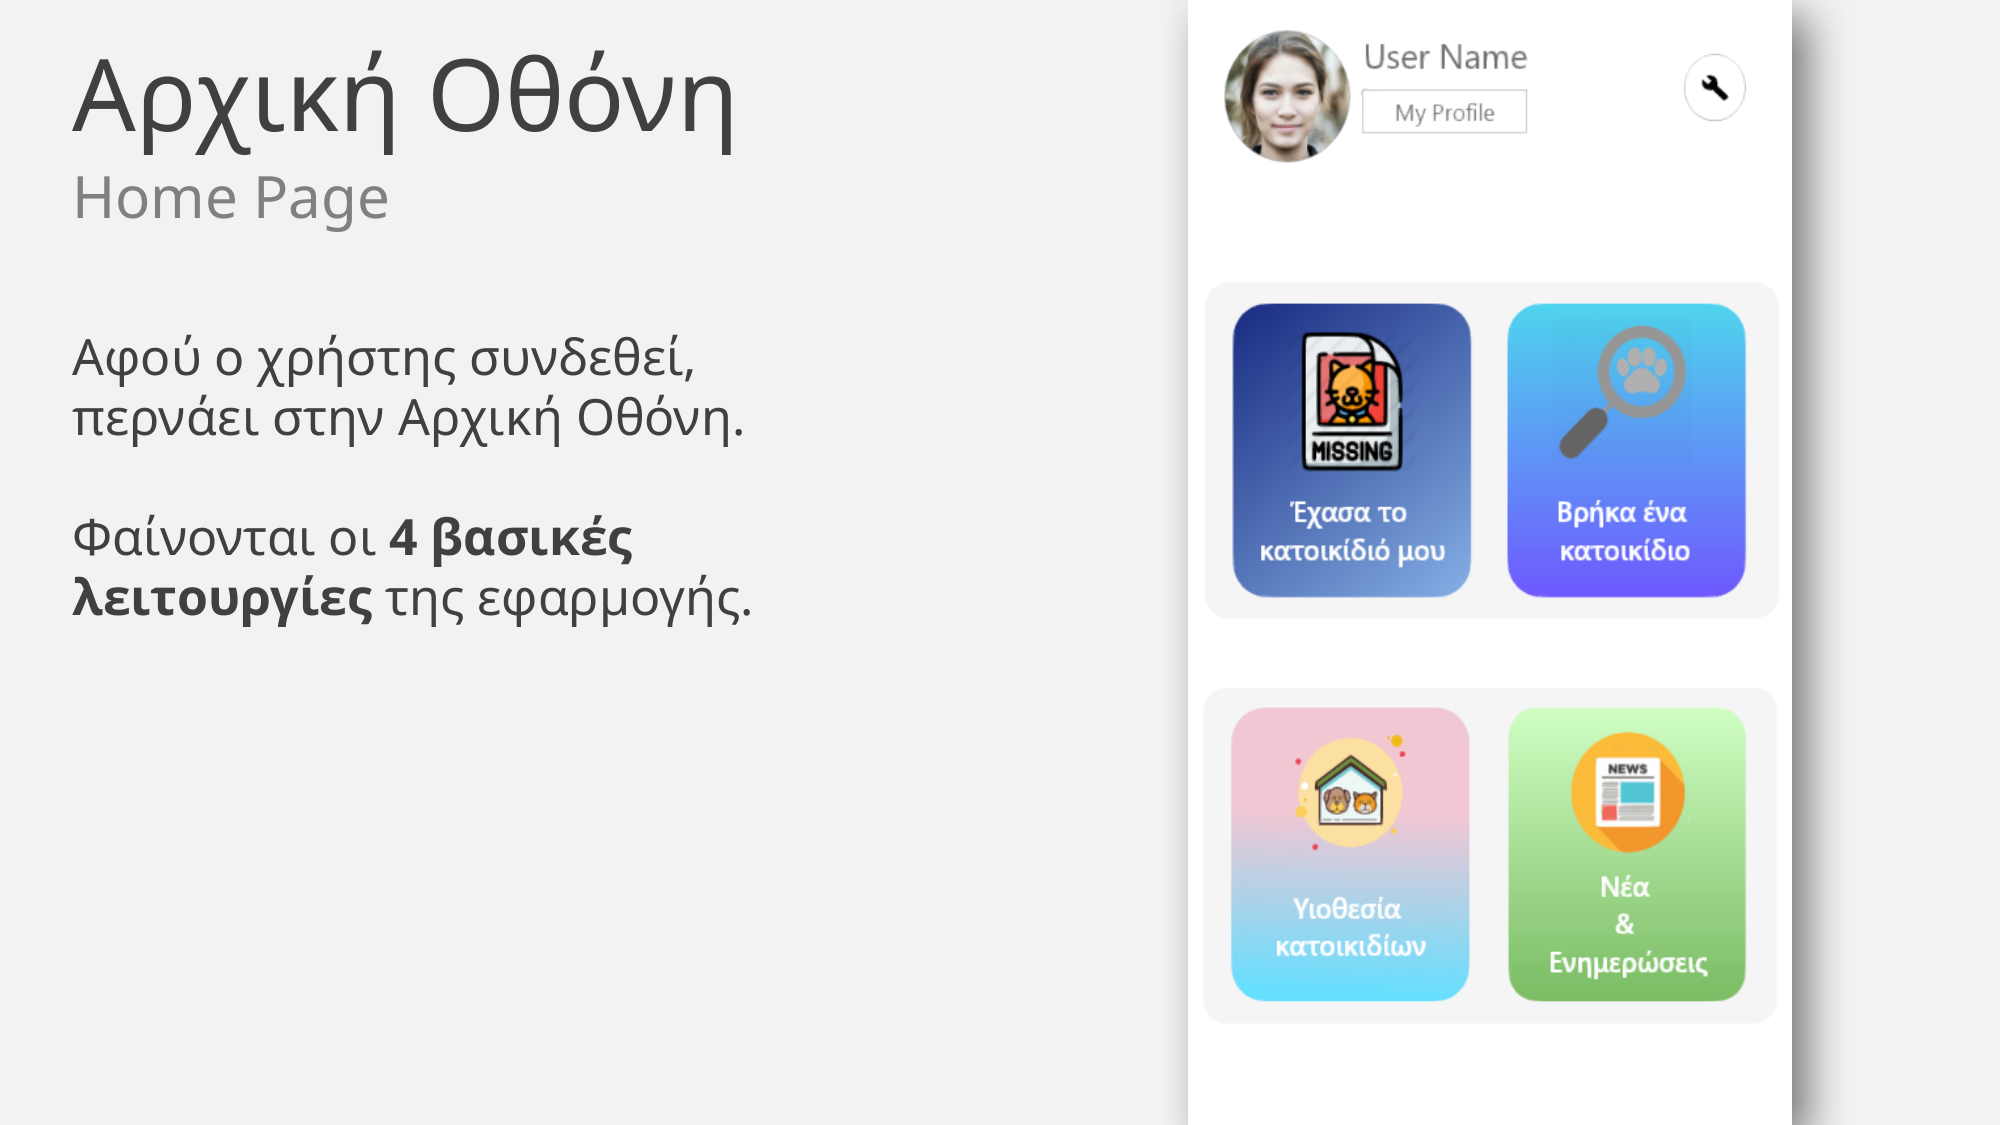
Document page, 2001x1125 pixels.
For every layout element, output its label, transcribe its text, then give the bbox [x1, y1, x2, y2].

picture [1187, 0, 1792, 1125]
text_box Αρχική Οθόνη [57, 37, 1131, 161]
text_box Home Page [57, 160, 680, 267]
text_box Αφού ο χρήστης συνδεθεί, περνάει στην Αρχική Οθόνη. Φαίνονται οι 4 βασικές λειτουργίες της εφαρμογής. [57, 318, 840, 634]
